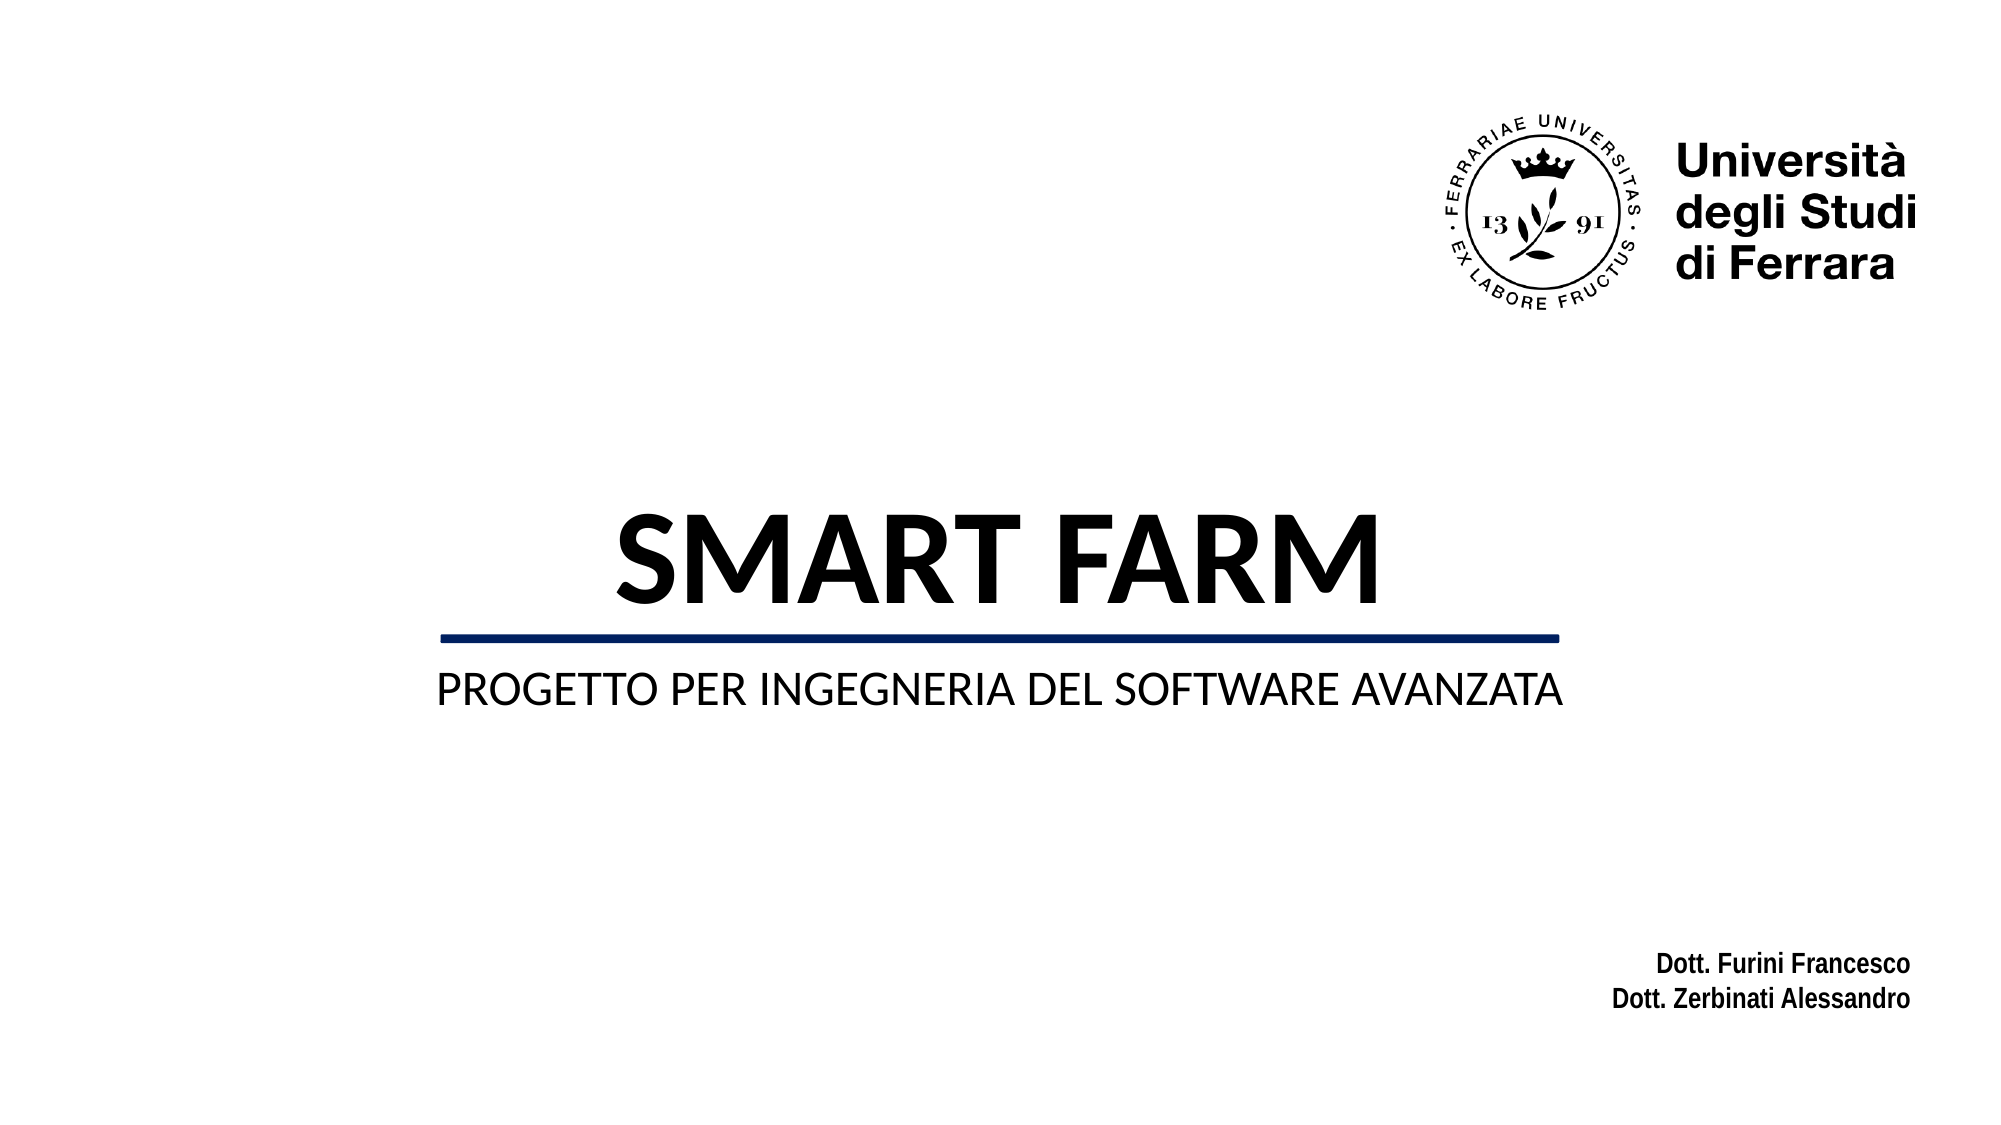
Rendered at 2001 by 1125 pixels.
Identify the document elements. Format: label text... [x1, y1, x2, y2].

text_box [440, 634, 1560, 644]
subtitle PROGETTO PER INGEGNERIA DEL SOFTWARE AVANZATA [249, 654, 1750, 728]
text_box Dott. Furini Francesco Dott. Zerbinati Alessandro [1433, 936, 1927, 1022]
picture [1433, 101, 1927, 322]
title SMART FARM [249, 478, 1750, 641]
